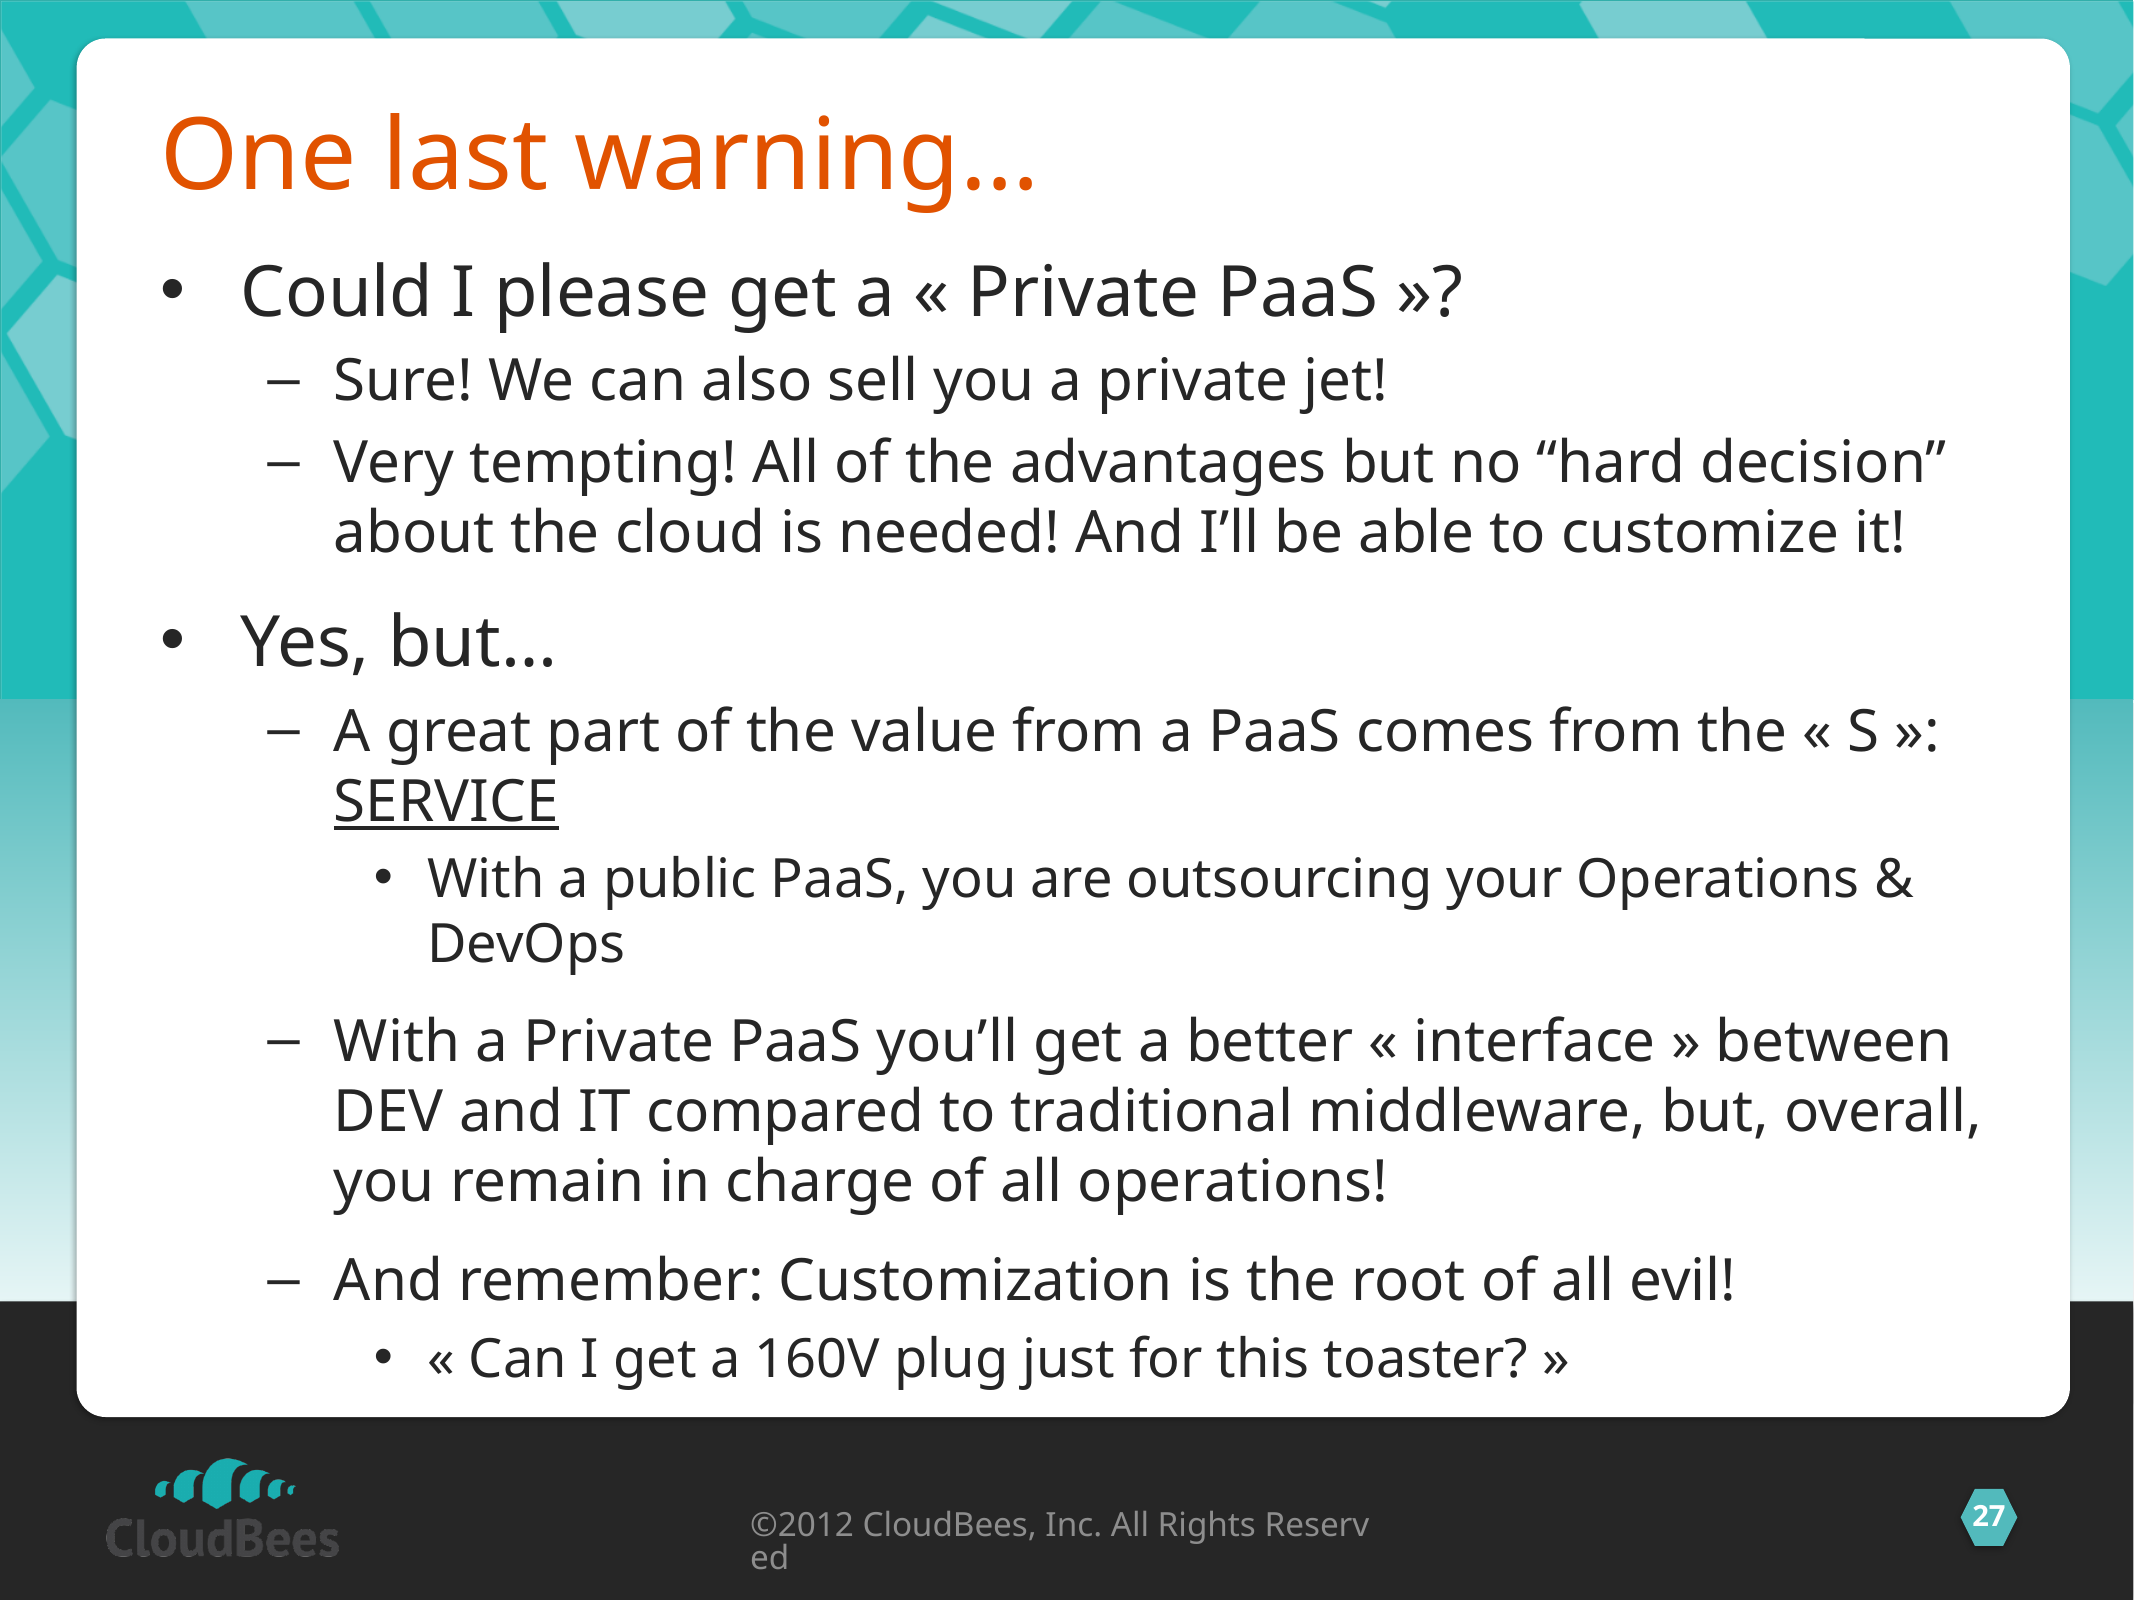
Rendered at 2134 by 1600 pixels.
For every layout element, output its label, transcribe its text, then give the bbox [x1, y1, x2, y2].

picture [3, 2, 2132, 700]
list Could I please get a « Private PaaS »? Sure! We can also sell you a private jet! Very tempting! All of the advantages but no “hard decision” about the cloud is needed! And I’ll be able to customize it! Yes, but… A great part of the value from a PaaS comes from the « S »: SERVICE With a public PaaS, you are outsourcing your Operations & DevOps With a Private PaaS you’ll get a better « interface » between DEV and IT compared to traditional middleware, but, overall, you remain in charge of all operations! And remember: Customization is the root of all evil! « Can I get a 160V plug just for this toaster? » [138, 234, 2067, 1306]
title One last warning… [138, 64, 2008, 236]
footer ©2012 CloudBees, Inc. All Rights Reserved [728, 1482, 1405, 1569]
picture [106, 1458, 339, 1557]
